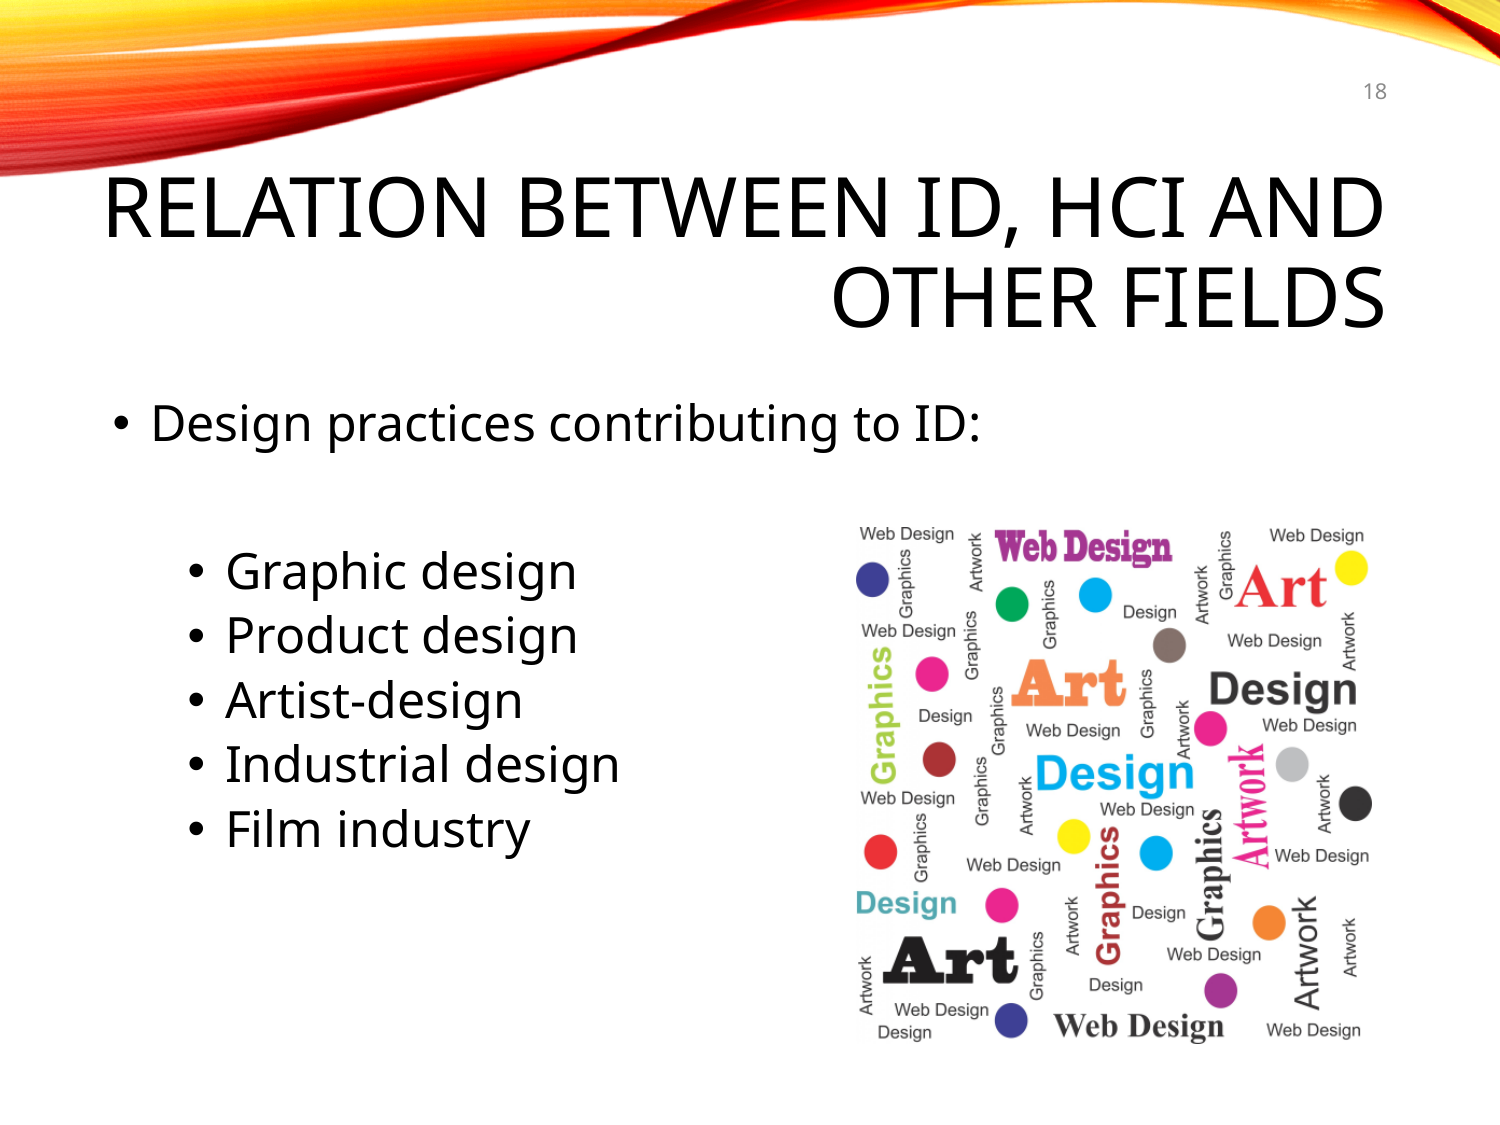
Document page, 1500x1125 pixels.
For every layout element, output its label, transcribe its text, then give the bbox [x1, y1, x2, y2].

picture [0, 0, 1500, 178]
slide_number 18 [1078, 62, 1403, 123]
title Relation between ID, HCI and other fields [0, 149, 1403, 362]
picture [856, 526, 1373, 1045]
list Design practices contributing to ID: Graphic design Product design Artist-design Industrial design Film industry [97, 391, 1403, 1059]
